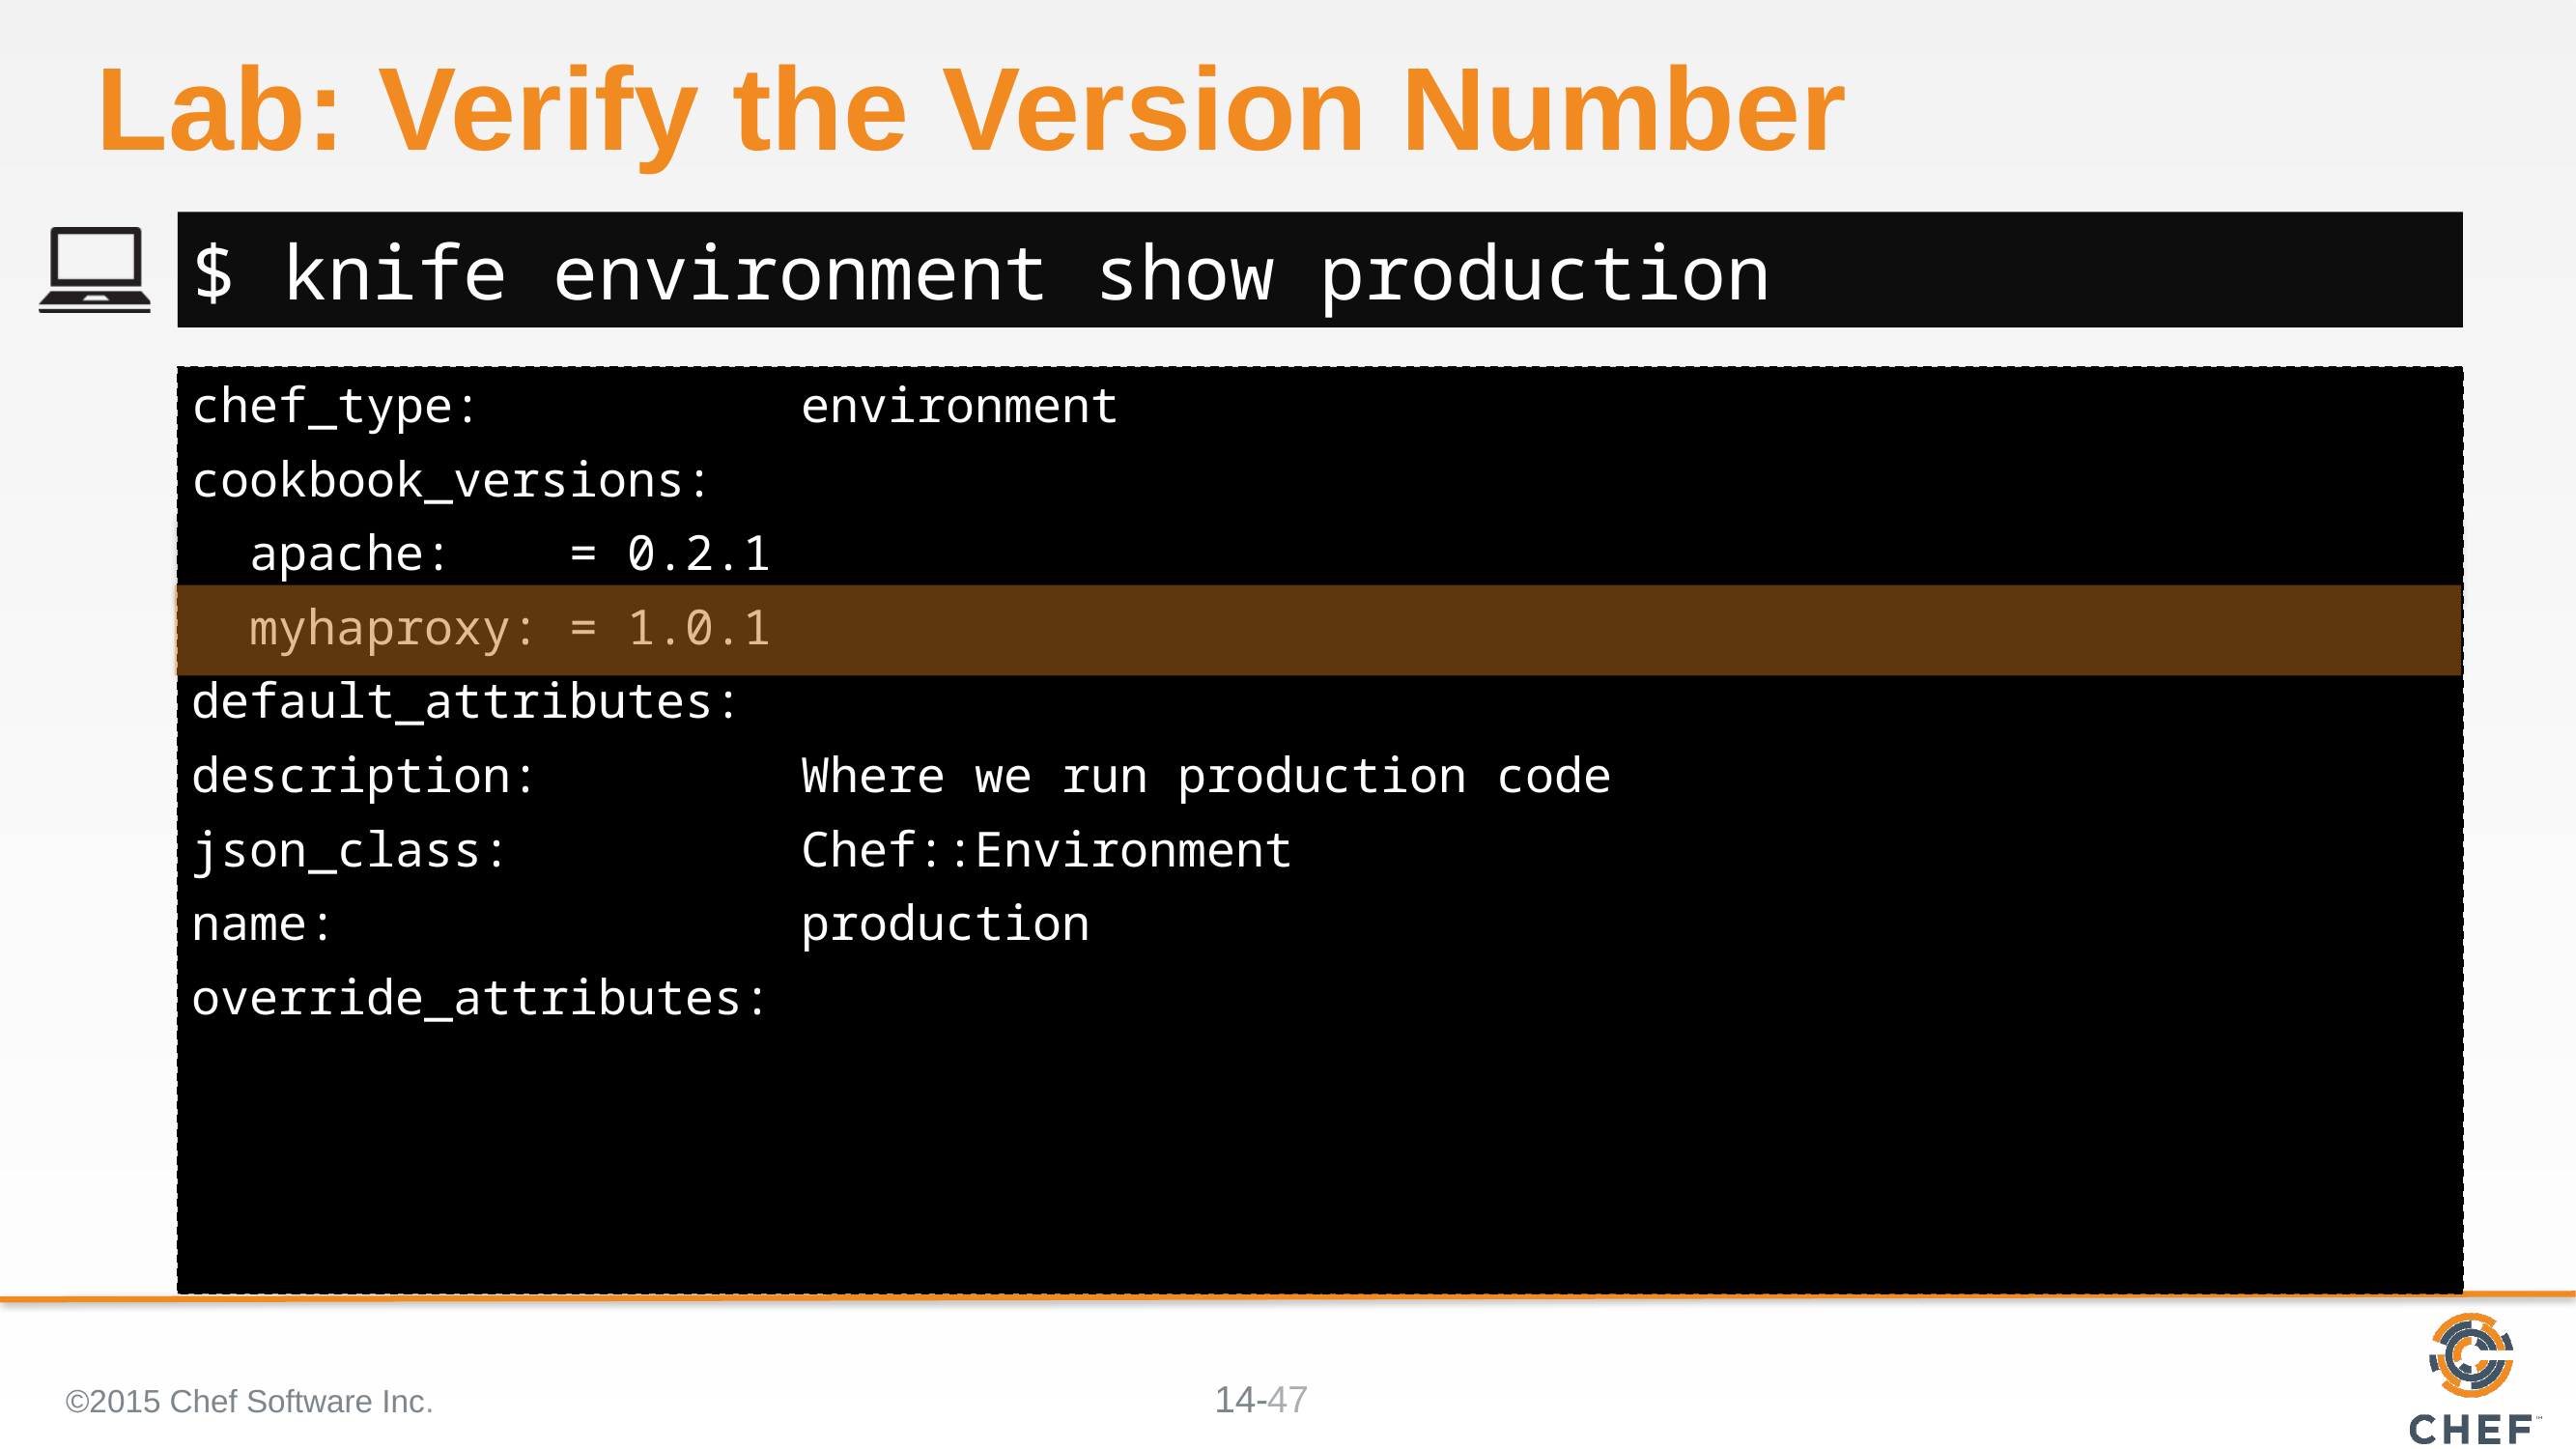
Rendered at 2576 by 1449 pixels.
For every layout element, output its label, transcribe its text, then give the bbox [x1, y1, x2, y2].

picture [2399, 1297, 2550, 1449]
text_box [174, 584, 2462, 676]
list chef_type: environment cookbook_versions: apache: = 0.2.1 myhaproxy: = 1.0.1 default_attributes: description: Where we run production code json_class: Chef::Environment name: production override_attributes: [177, 685, 2464, 1294]
title Lab: Verify the Version Number [96, 48, 2463, 180]
list $ knife environment show production [177, 212, 2463, 327]
list chef_type: environment cookbook_versions: apache: = 0.2.1 myhaproxy: = 1.0.1 default_attributes: description: Where we run production code json_class: Chef::Environment name: production override_attributes: [177, 366, 2464, 585]
footer ©2015 Chef Software Inc. [51, 1359, 952, 1440]
slide_number 47 [998, 1359, 1578, 1437]
